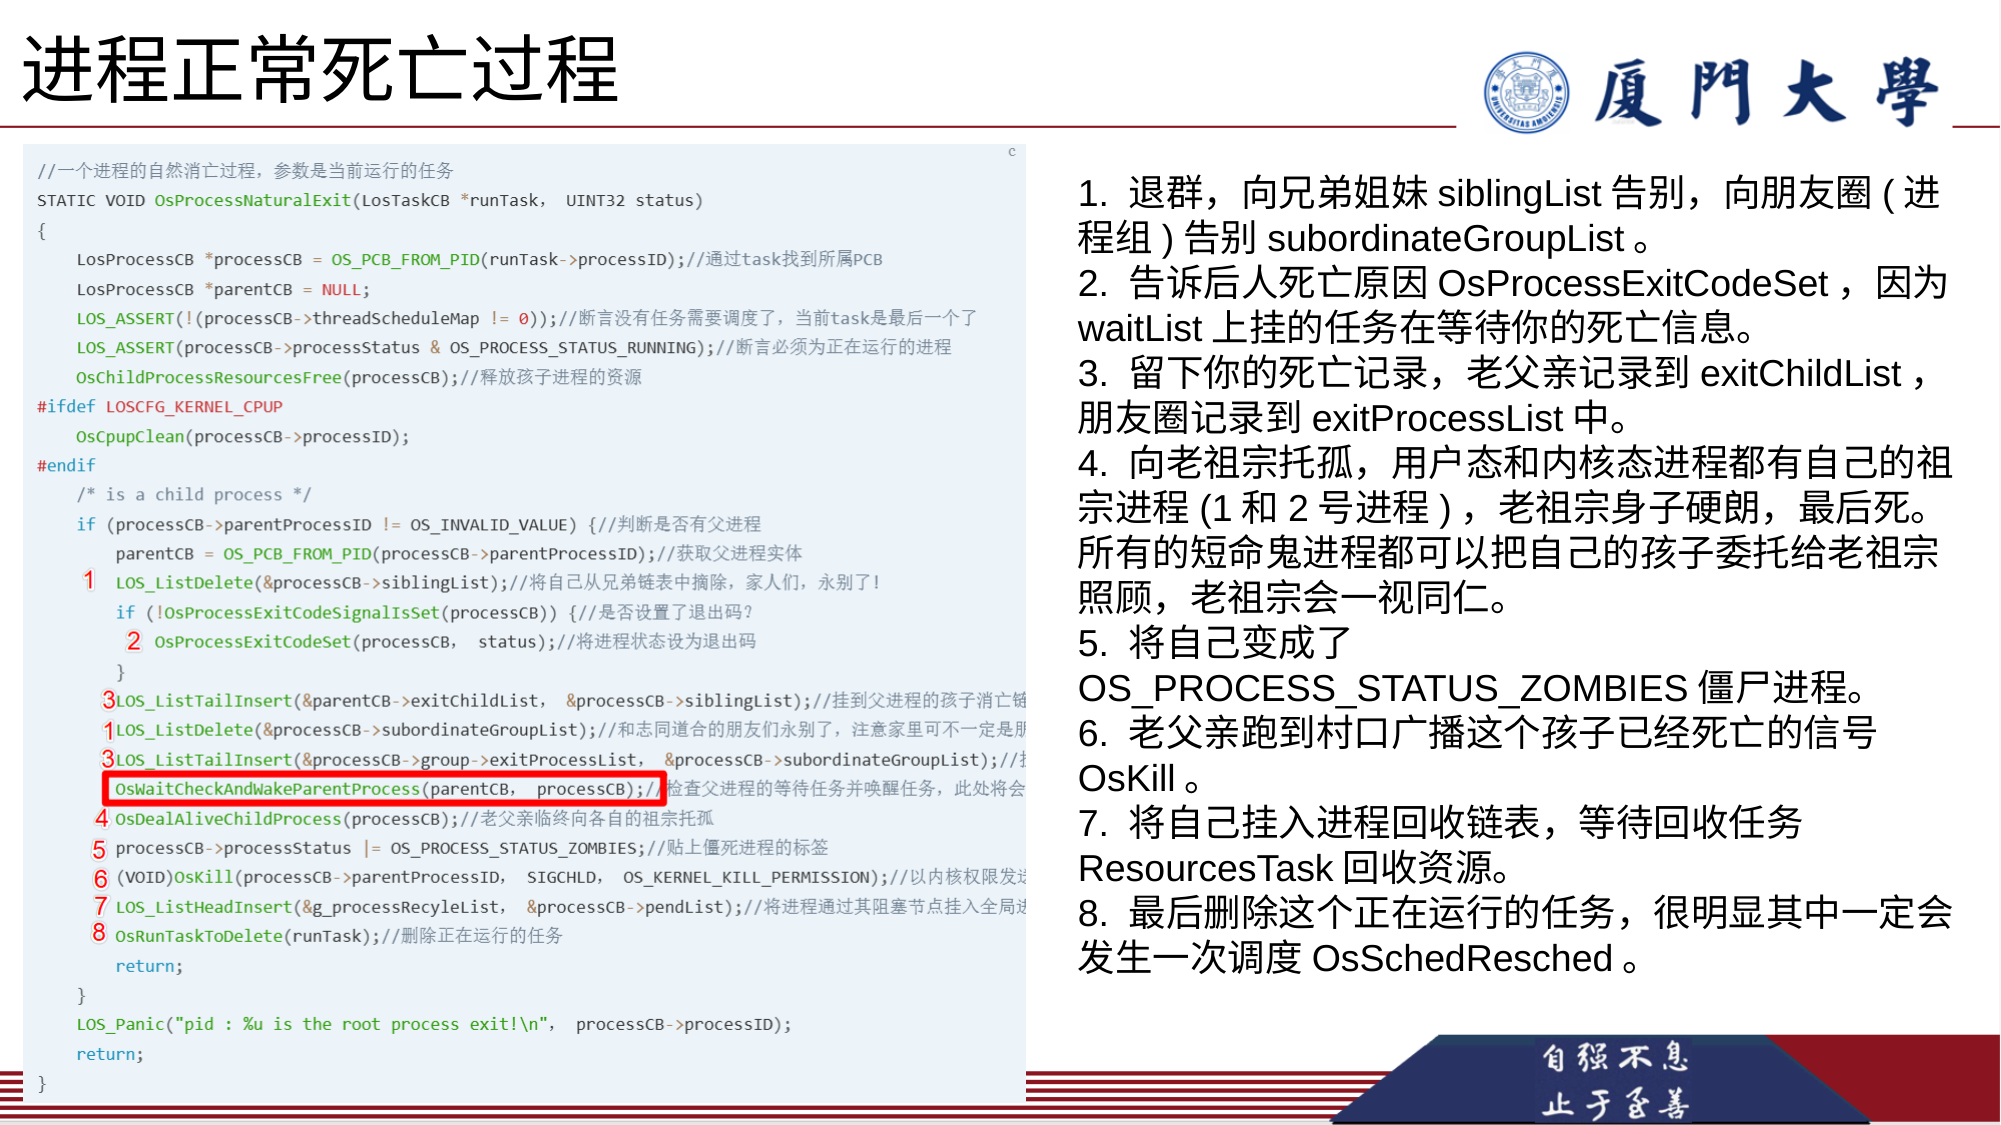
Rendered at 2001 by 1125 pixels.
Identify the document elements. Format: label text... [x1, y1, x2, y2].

picture [0, 0, 2001, 1125]
title 进程正常死亡过程 [5, 11, 1752, 125]
text_box 1. 退群，向兄弟姐妹siblingList告别，向朋友圈(进程组)告别subordinateGroupList。 2. 告诉后人死亡原因OsProcessExitCodeSet，因为waitList上挂的任务在等待你的死亡信息。 3. 留下你的死亡记录，老父亲记录到exitChildList，朋友圈记录到exitProcessList中。 4. 向老祖宗托孤，用户态和内核态进程都有自己的祖宗进程(1和2号进程)，老祖宗身子硬朗，最后死。所有的短命鬼进程都可以把自己的孩子委托给老祖宗照顾，老祖宗会一视同仁。 5. 将自己变成了OS_PROCESS_STATUS_ZOMBIES僵尸进程。 6. 老父亲跑到村口广播这个孩子已经死亡的信号OsKill。 7. 将自己挂入进程回收链表，等待回收任务ResourcesTask回收资源。 8. 最后删除这个正在运行的任务，很明显其中一定会发生一次调度OsSchedResched。 [1063, 161, 1977, 987]
